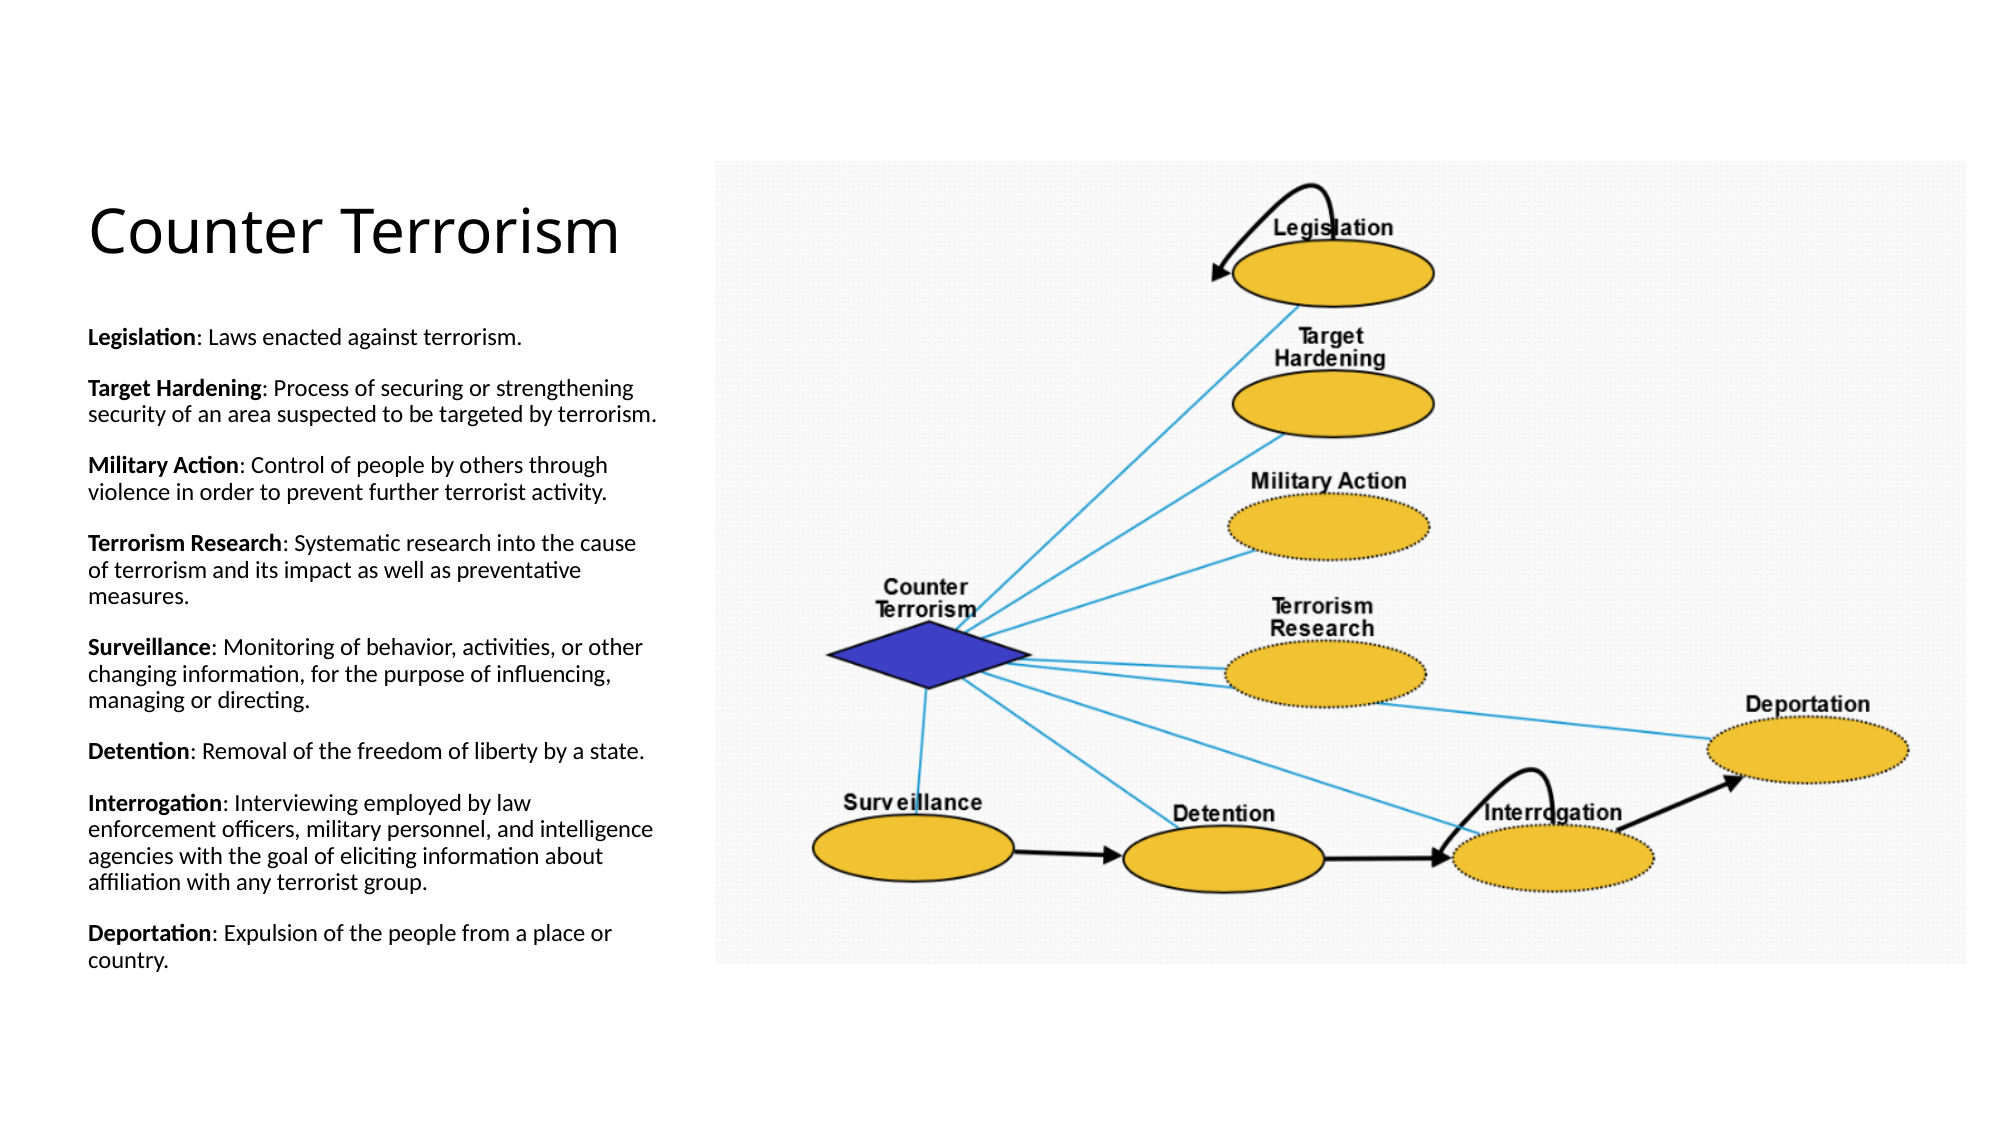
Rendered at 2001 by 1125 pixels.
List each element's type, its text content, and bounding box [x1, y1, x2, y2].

title Counter Terrorism [68, 121, 683, 287]
picture [715, 161, 1967, 964]
list Legislation: Laws enacted against terrorism. Target Hardening: Process of securing or strengthening security of an area suspected to be targeted by terrorism. Military Action: Control of people by others through violence in order to prevent further terrorist activity. Terrorism Research: Systematic research into the cause of terrorism and its impact as well as preventative measures. Surveillance: Monitoring of behavior, activities, or other changing information, for the purpose of influencing, managing or directing. Detention: Removal of the freedom of liberty by a state. Interrogation: Interviewing employed by law enforcement officers, military personnel, and intelligence agencies with the goal of eliciting information about affiliation with any terrorist group. Deportation: Expulsion of the people from a place or country. [68, 303, 683, 1000]
